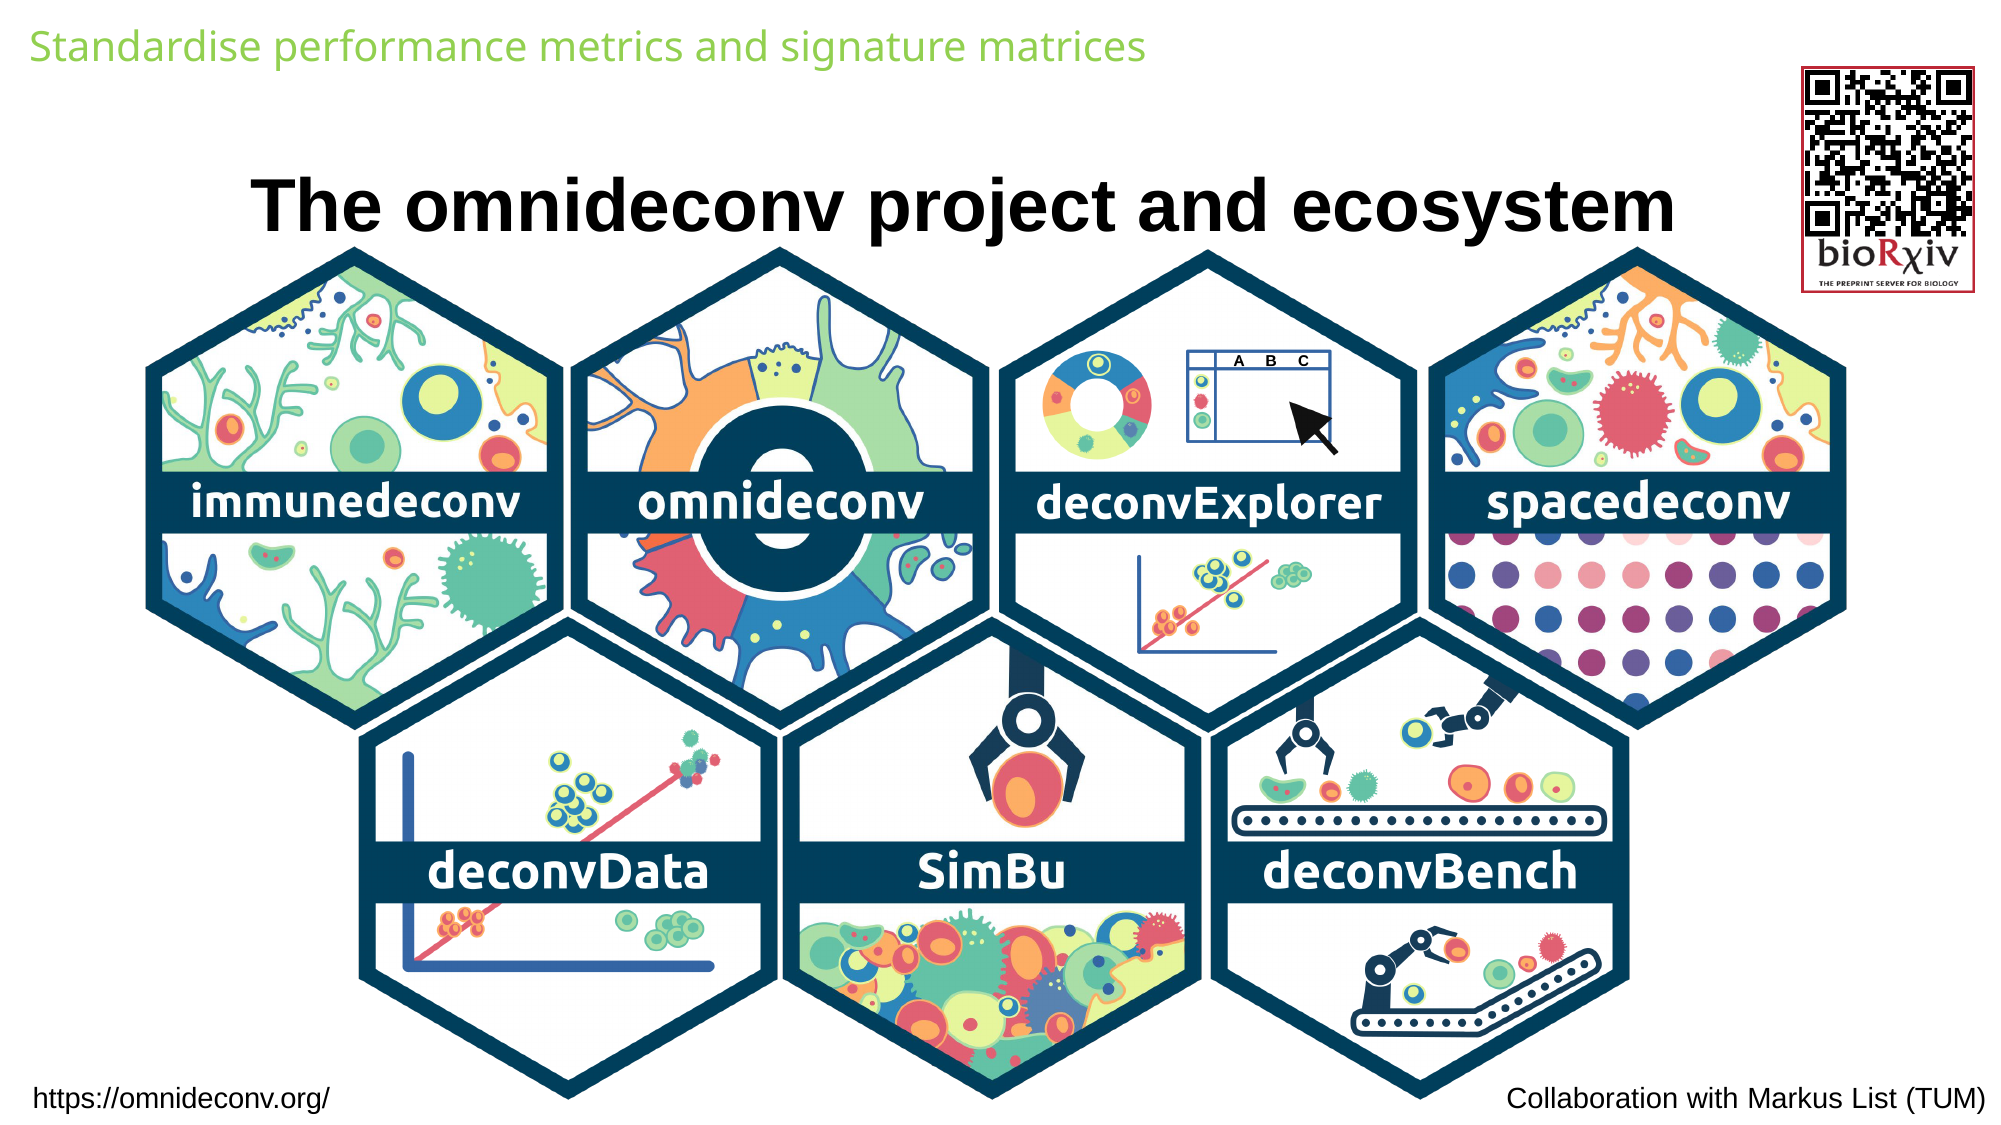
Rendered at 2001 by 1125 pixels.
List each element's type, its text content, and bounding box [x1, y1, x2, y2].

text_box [4, 66, 1996, 1125]
text_box Standardise performance metrics and signature matrices [29, 2, 1725, 66]
